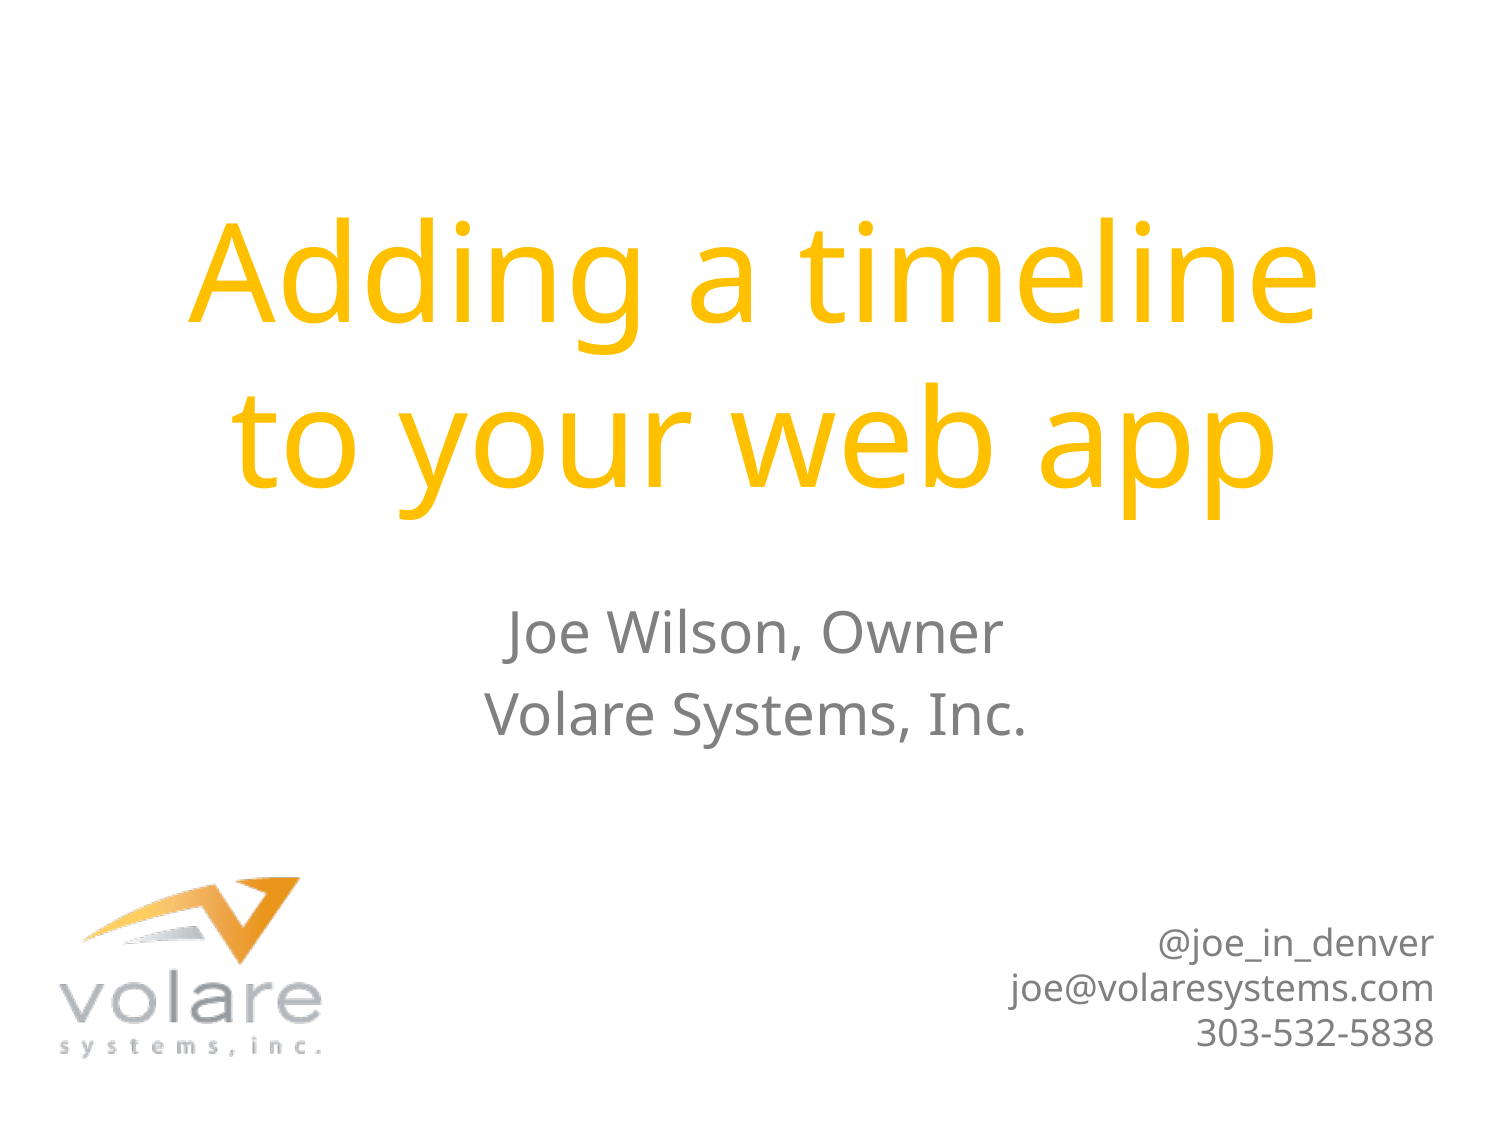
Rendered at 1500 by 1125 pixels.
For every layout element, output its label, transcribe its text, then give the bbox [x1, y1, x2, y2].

text_box @joe_in_denver joe@volaresystems.com 303-532-5838 [612, 911, 1450, 1062]
title Adding a timeline to your web app [118, 200, 1394, 500]
text_box [118, 500, 1394, 587]
subtitle Joe Wilson, Owner Volare Systems, Inc. [118, 587, 1394, 763]
picture [43, 866, 338, 1063]
